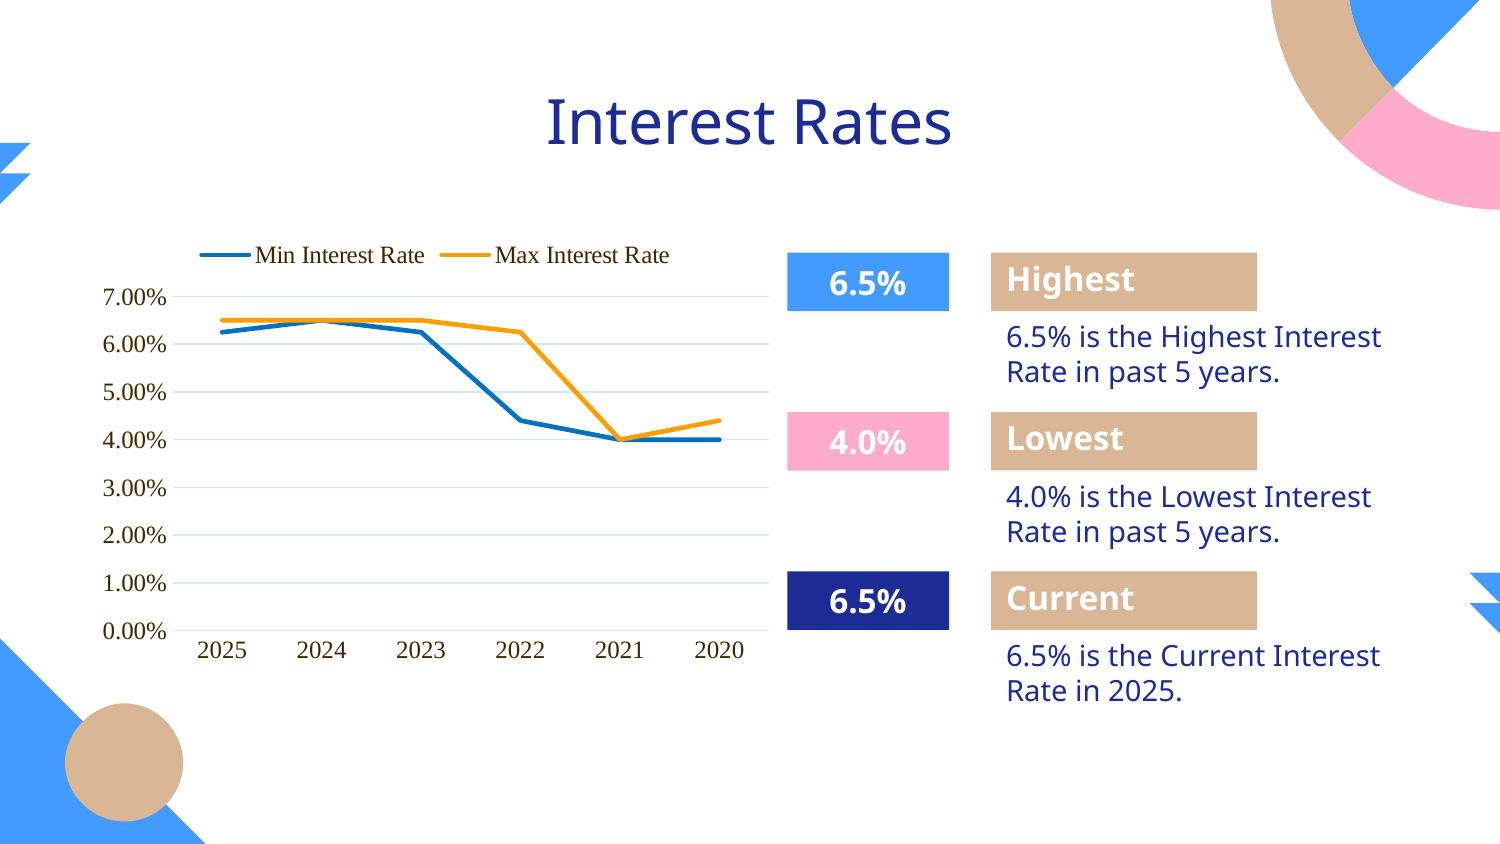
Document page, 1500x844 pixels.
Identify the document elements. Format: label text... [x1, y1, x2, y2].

text_box 6.5% [788, 252, 950, 312]
text_box 6.5% is the Highest Interest Rate in past 5 years. [991, 311, 1412, 396]
text_box 6.5% [788, 571, 950, 630]
title Interest Rates [116, 72, 1383, 167]
text_box 6.5% is the Current Interest Rate in 2025. [991, 629, 1412, 715]
text_box Highest [991, 252, 1257, 311]
chart [88, 224, 784, 673]
text_box 4.0% [788, 412, 950, 471]
text_box Lowest [991, 412, 1257, 470]
text_box 4.0% is the Lowest Interest Rate in past 5 years. [991, 470, 1412, 556]
text_box Current [991, 571, 1257, 629]
